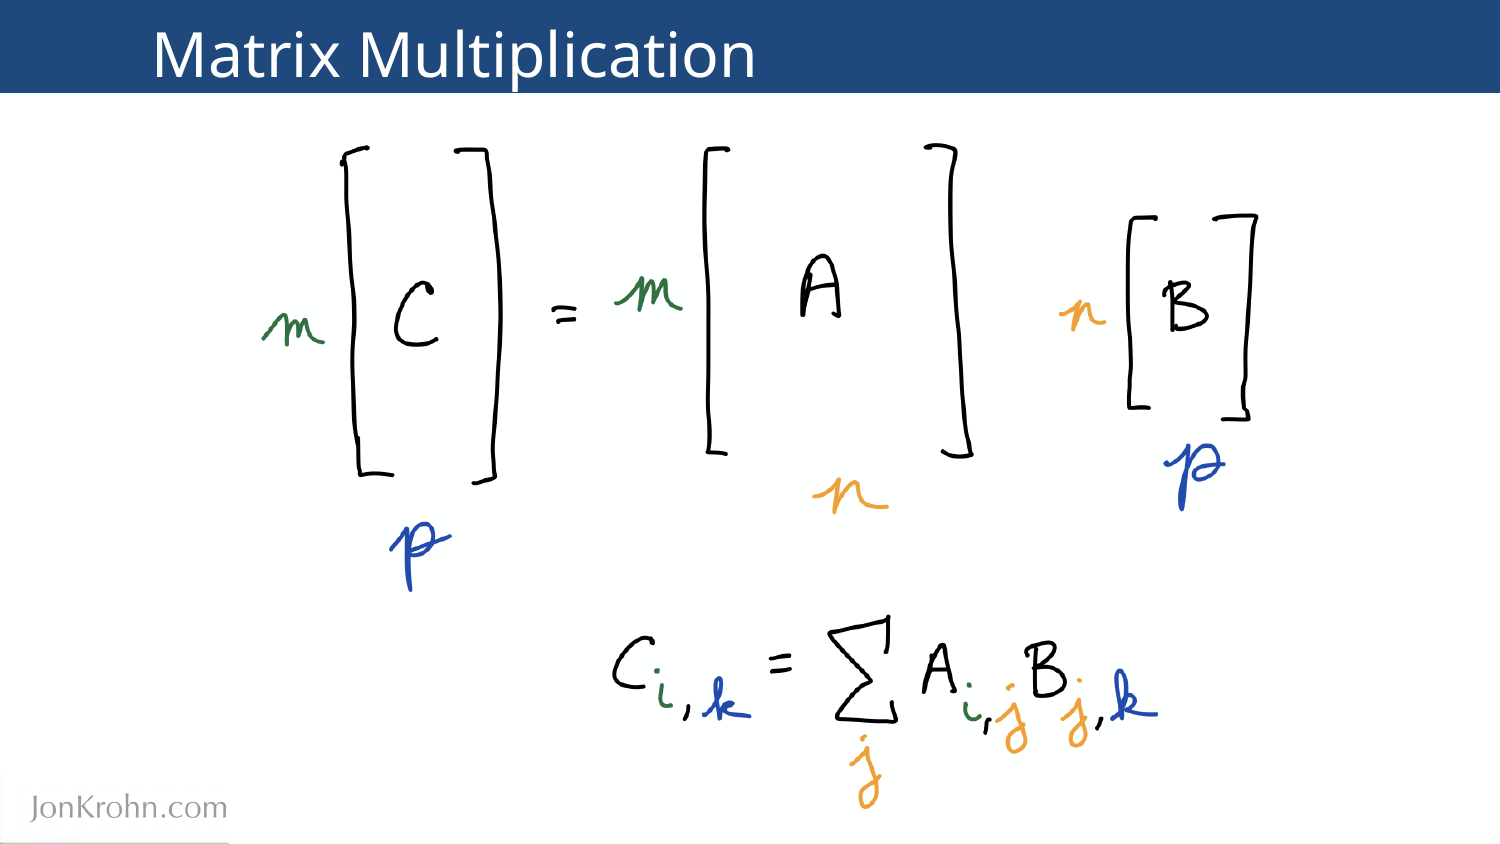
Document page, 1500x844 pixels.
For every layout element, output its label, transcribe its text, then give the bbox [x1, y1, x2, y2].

picture [0, 93, 1500, 844]
title Matrix Multiplication [136, 0, 1375, 92]
